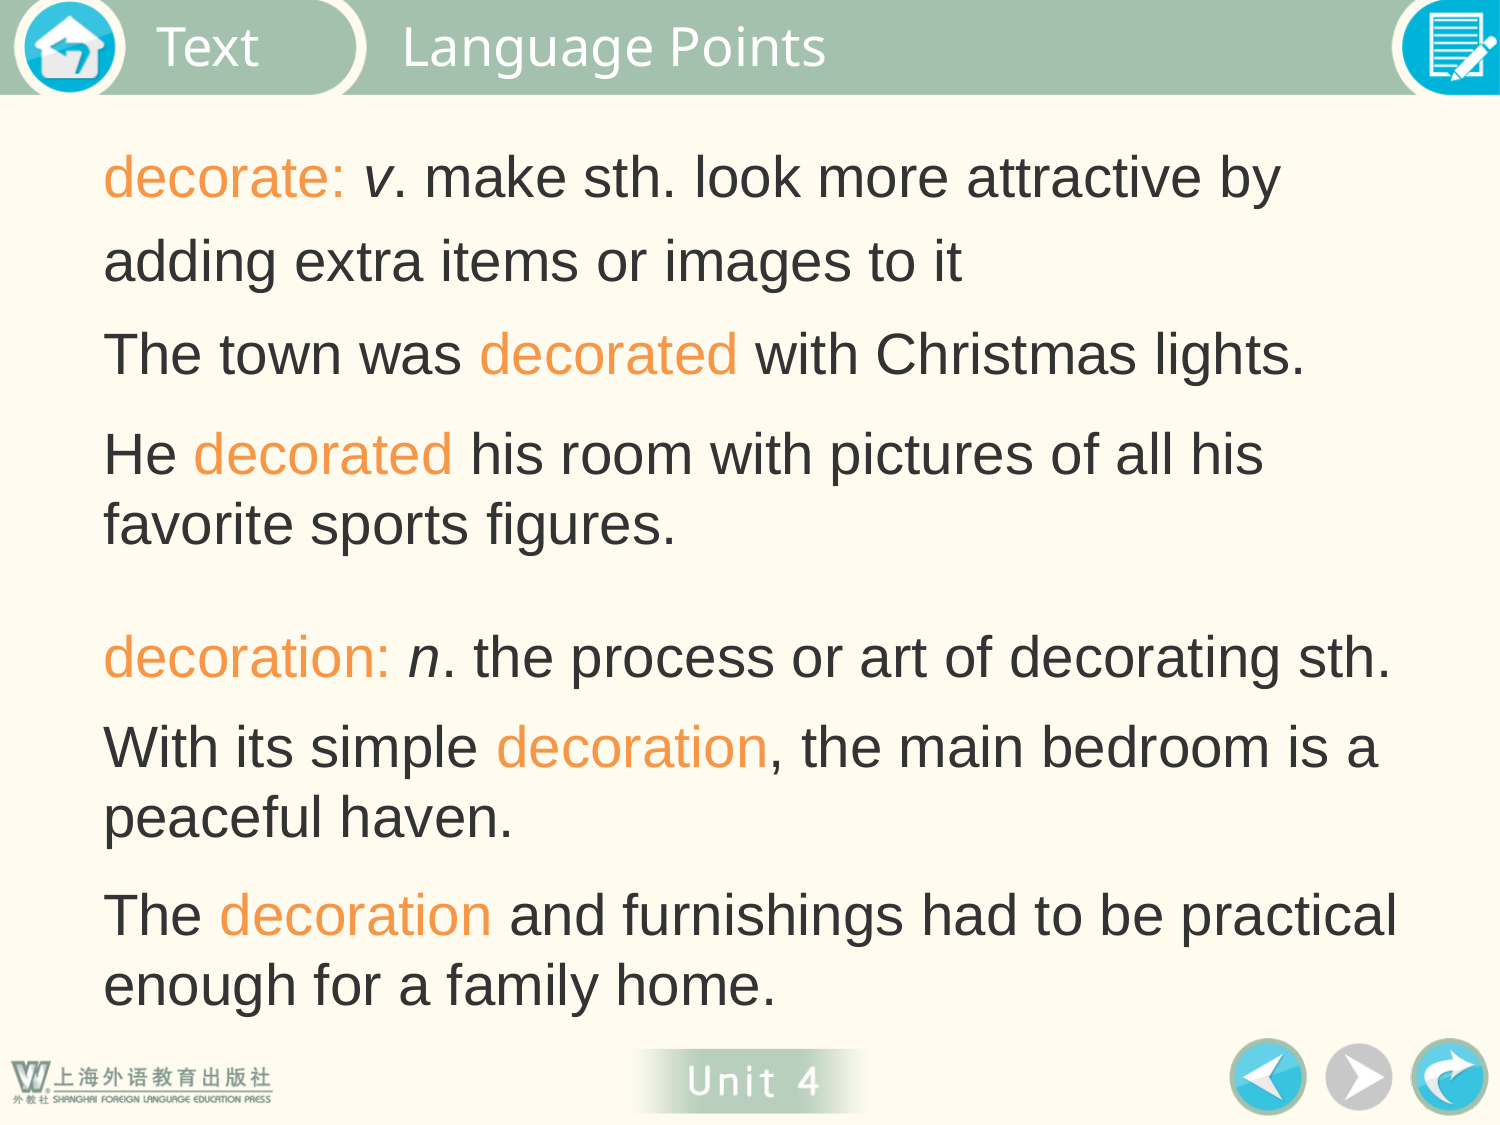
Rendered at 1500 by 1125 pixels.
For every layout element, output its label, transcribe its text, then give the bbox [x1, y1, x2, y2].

picture [0, 1025, 1404, 1125]
picture [0, 0, 1500, 111]
text_box [0, 111, 1500, 1025]
text_box Language Points [386, 4, 1289, 85]
text_box [1404, 1025, 1500, 1125]
